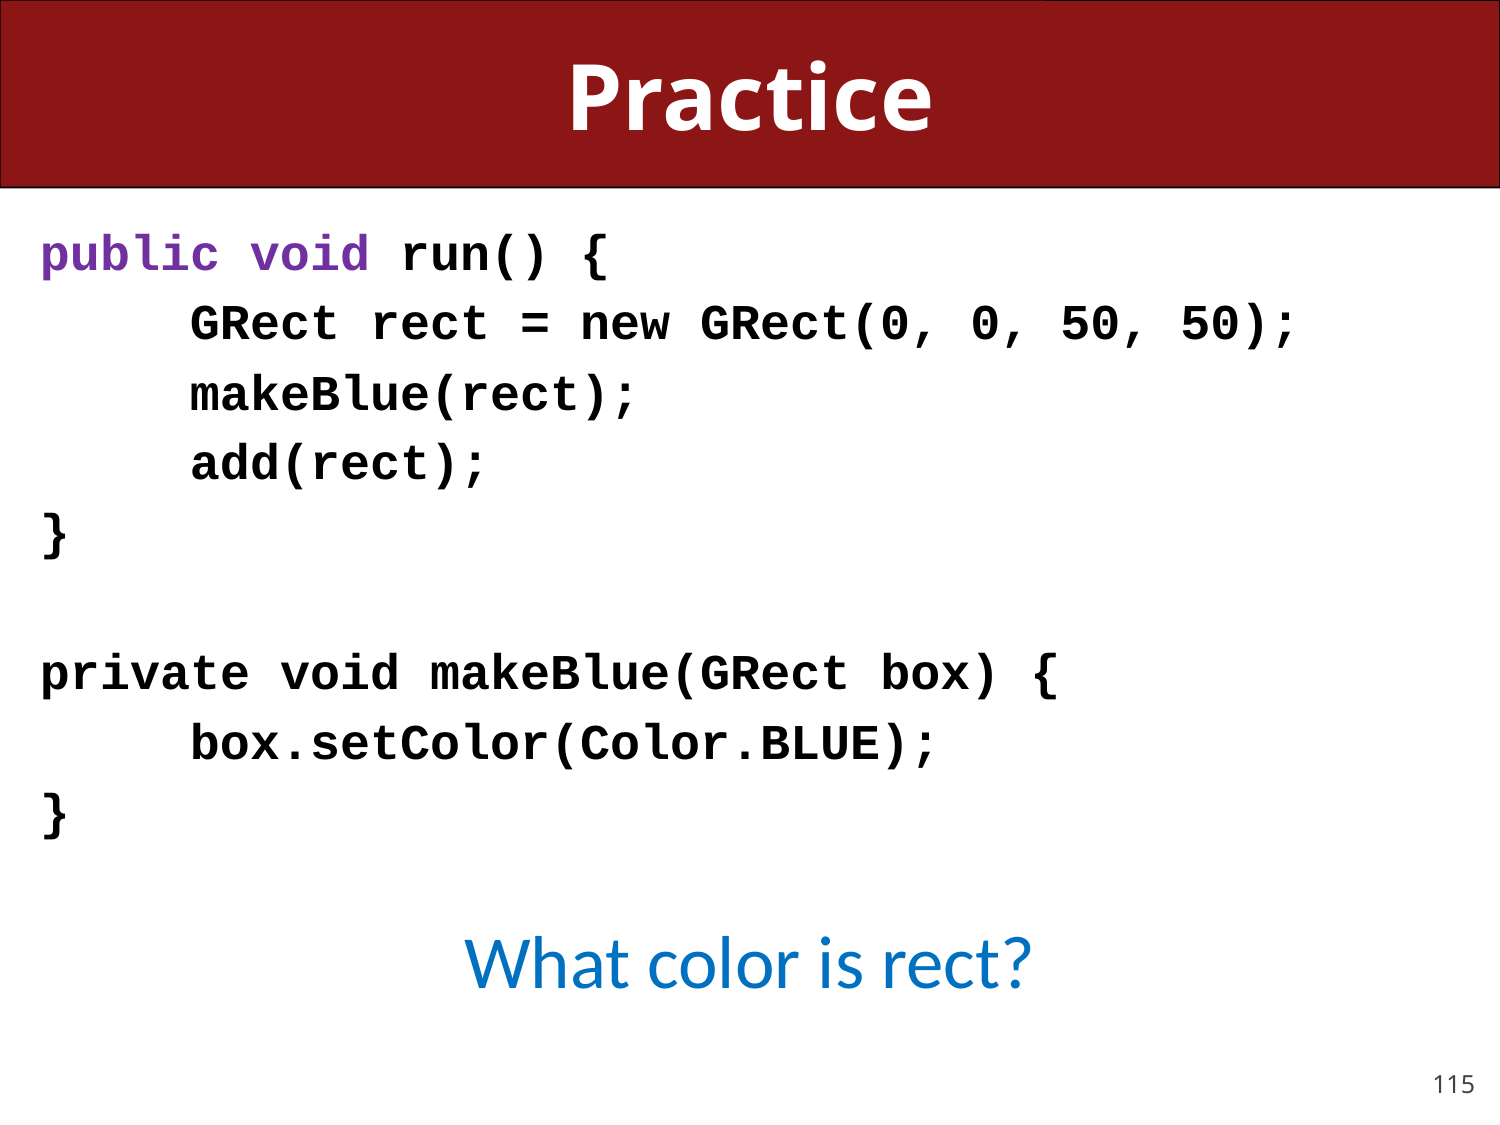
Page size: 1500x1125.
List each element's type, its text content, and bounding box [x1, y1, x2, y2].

text_box What color is rect? [330, 905, 1170, 1011]
list public void run() { GRect rect = new GRect(0, 0, 50, 50); makeBlue(rect); add(rect); } private void makeBlue(GRect box) { box.setColor(Color.BLUE); } [24, 212, 1475, 1063]
title Practice [75, 0, 1425, 188]
